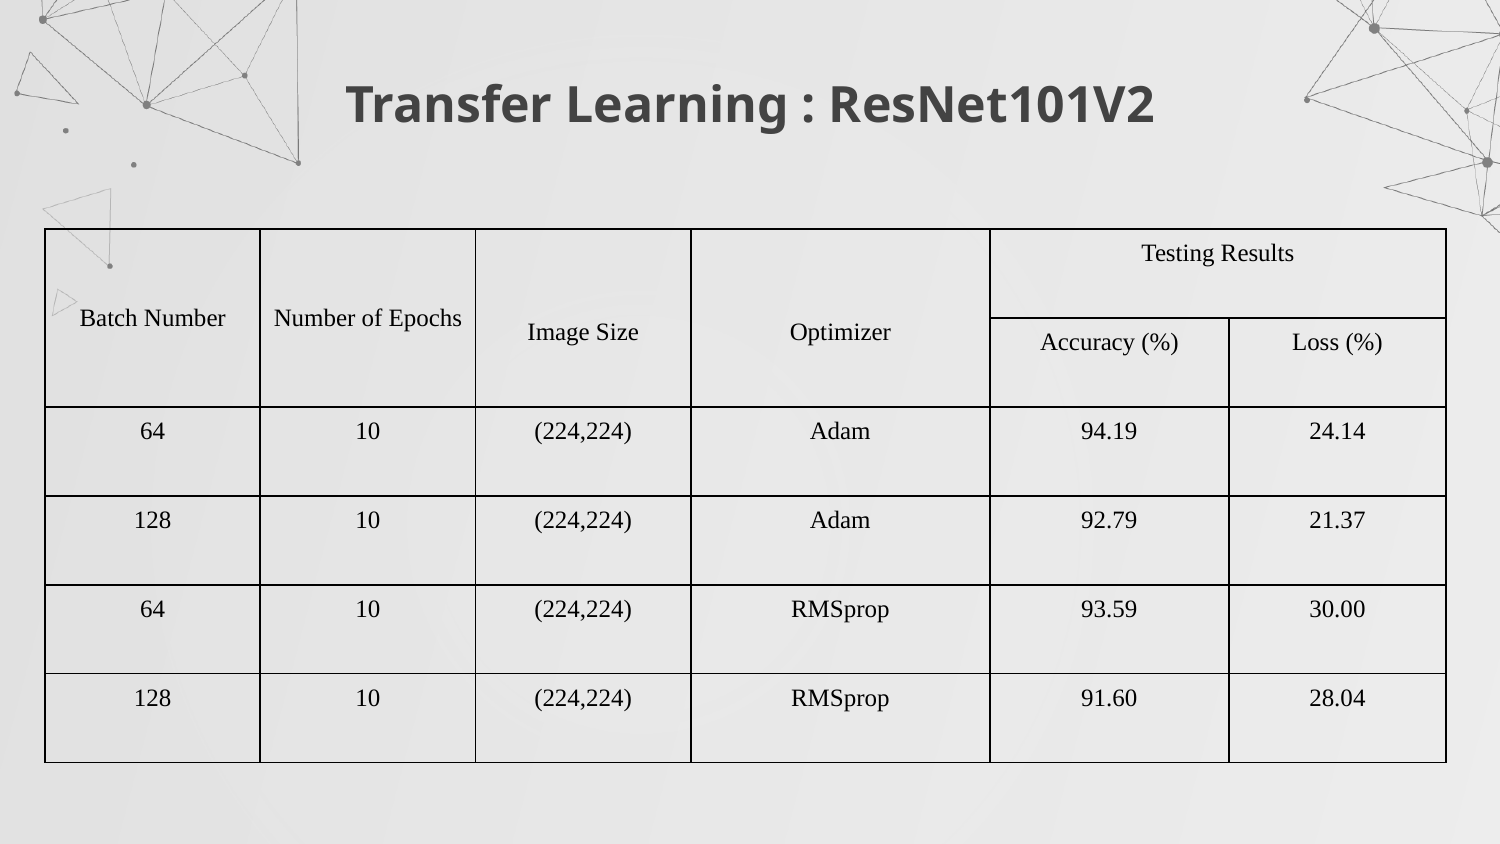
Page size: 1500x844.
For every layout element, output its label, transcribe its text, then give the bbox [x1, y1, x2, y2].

table_cell 21.37 [1230, 497, 1445, 584]
title Transfer Learning : ResNet101V2 [322, 57, 1178, 214]
picture [0, 0, 1500, 844]
table_header Testing Results [991, 230, 1445, 317]
table_cell (224,224) [476, 586, 690, 673]
table_cell 128 [46, 674, 259, 762]
table_cell 94.19 [991, 408, 1228, 495]
table_cell RMSprop [692, 586, 989, 673]
table_header Number of Epochs [261, 230, 475, 406]
table_cell (224,224) [476, 497, 690, 584]
table_cell 10 [261, 586, 475, 673]
table_cell 28.04 [1230, 674, 1445, 762]
table_cell 30.00 [1230, 586, 1445, 673]
table_cell 91.60 [991, 674, 1228, 762]
table_cell 10 [261, 408, 475, 495]
table_cell 93.59 [991, 586, 1228, 673]
table_cell Adam [692, 497, 989, 584]
table_cell Loss (%) [1230, 319, 1445, 406]
table_cell 64 [46, 408, 259, 495]
table_cell Accuracy (%) [991, 319, 1228, 406]
table_header Batch Number [46, 230, 259, 406]
table_cell (224,224) [476, 674, 690, 762]
table_cell 92.79 [991, 497, 1228, 584]
table_cell 10 [261, 497, 475, 584]
table_cell (224,224) [476, 408, 690, 495]
table_cell 128 [46, 497, 259, 584]
table_header Image Size [476, 230, 690, 406]
table_cell 10 [261, 674, 475, 762]
table_cell RMSprop [692, 674, 989, 762]
table_cell Adam [692, 408, 989, 495]
table_header Optimizer [692, 230, 989, 406]
table_cell 24.14 [1230, 408, 1445, 495]
table_cell 64 [46, 586, 259, 673]
